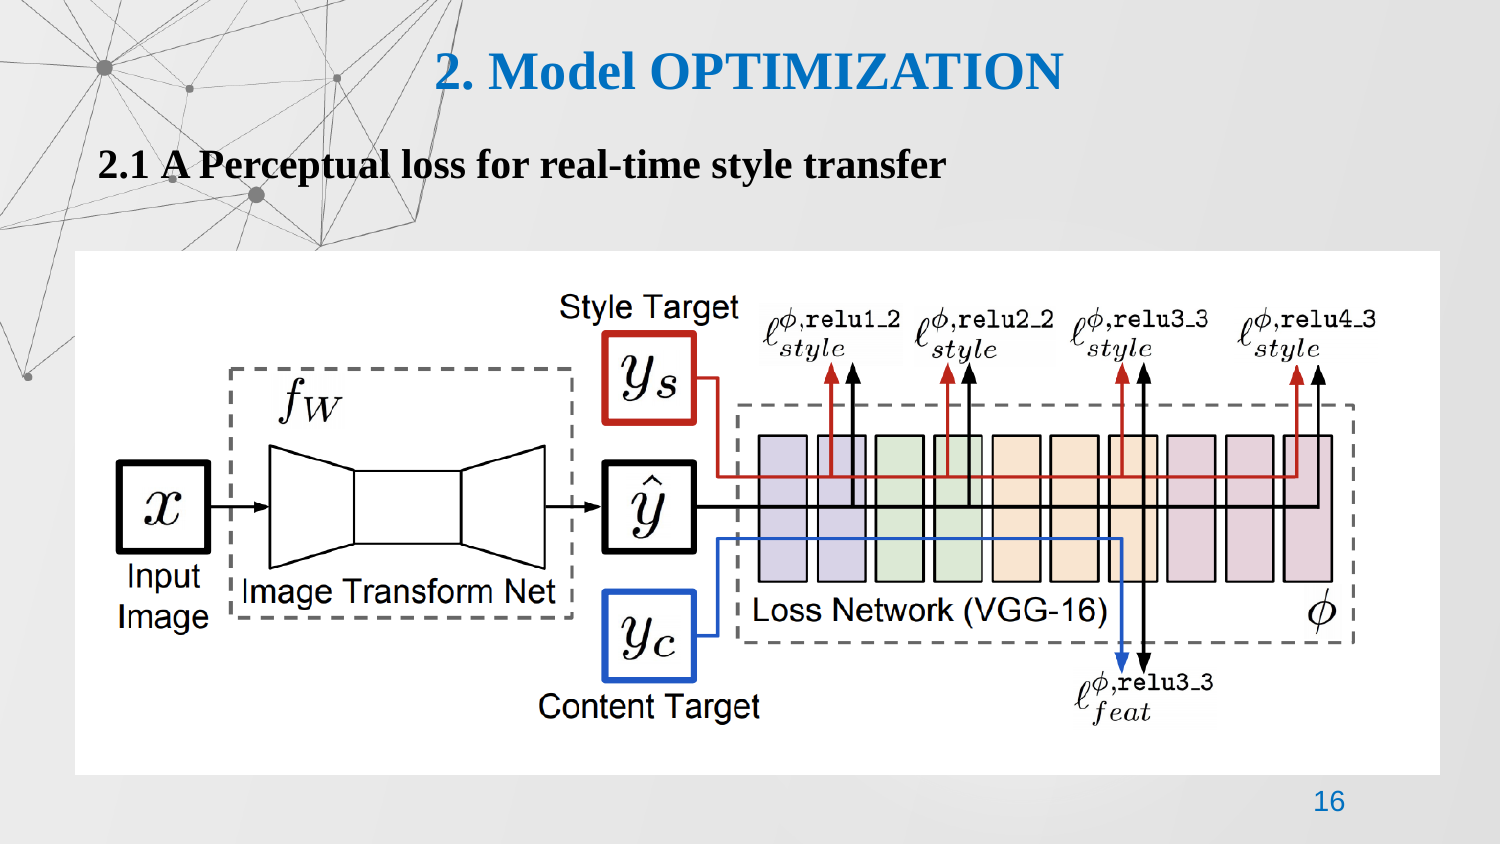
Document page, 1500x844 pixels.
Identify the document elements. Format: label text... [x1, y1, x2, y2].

text_box 16 [1298, 783, 1371, 825]
subtitle 2.1 A Perceptual loss for real-time style transfer [82, 121, 1433, 242]
picture [0, 0, 1500, 844]
title 2. Model OPTIMIZATION [322, 20, 1178, 121]
